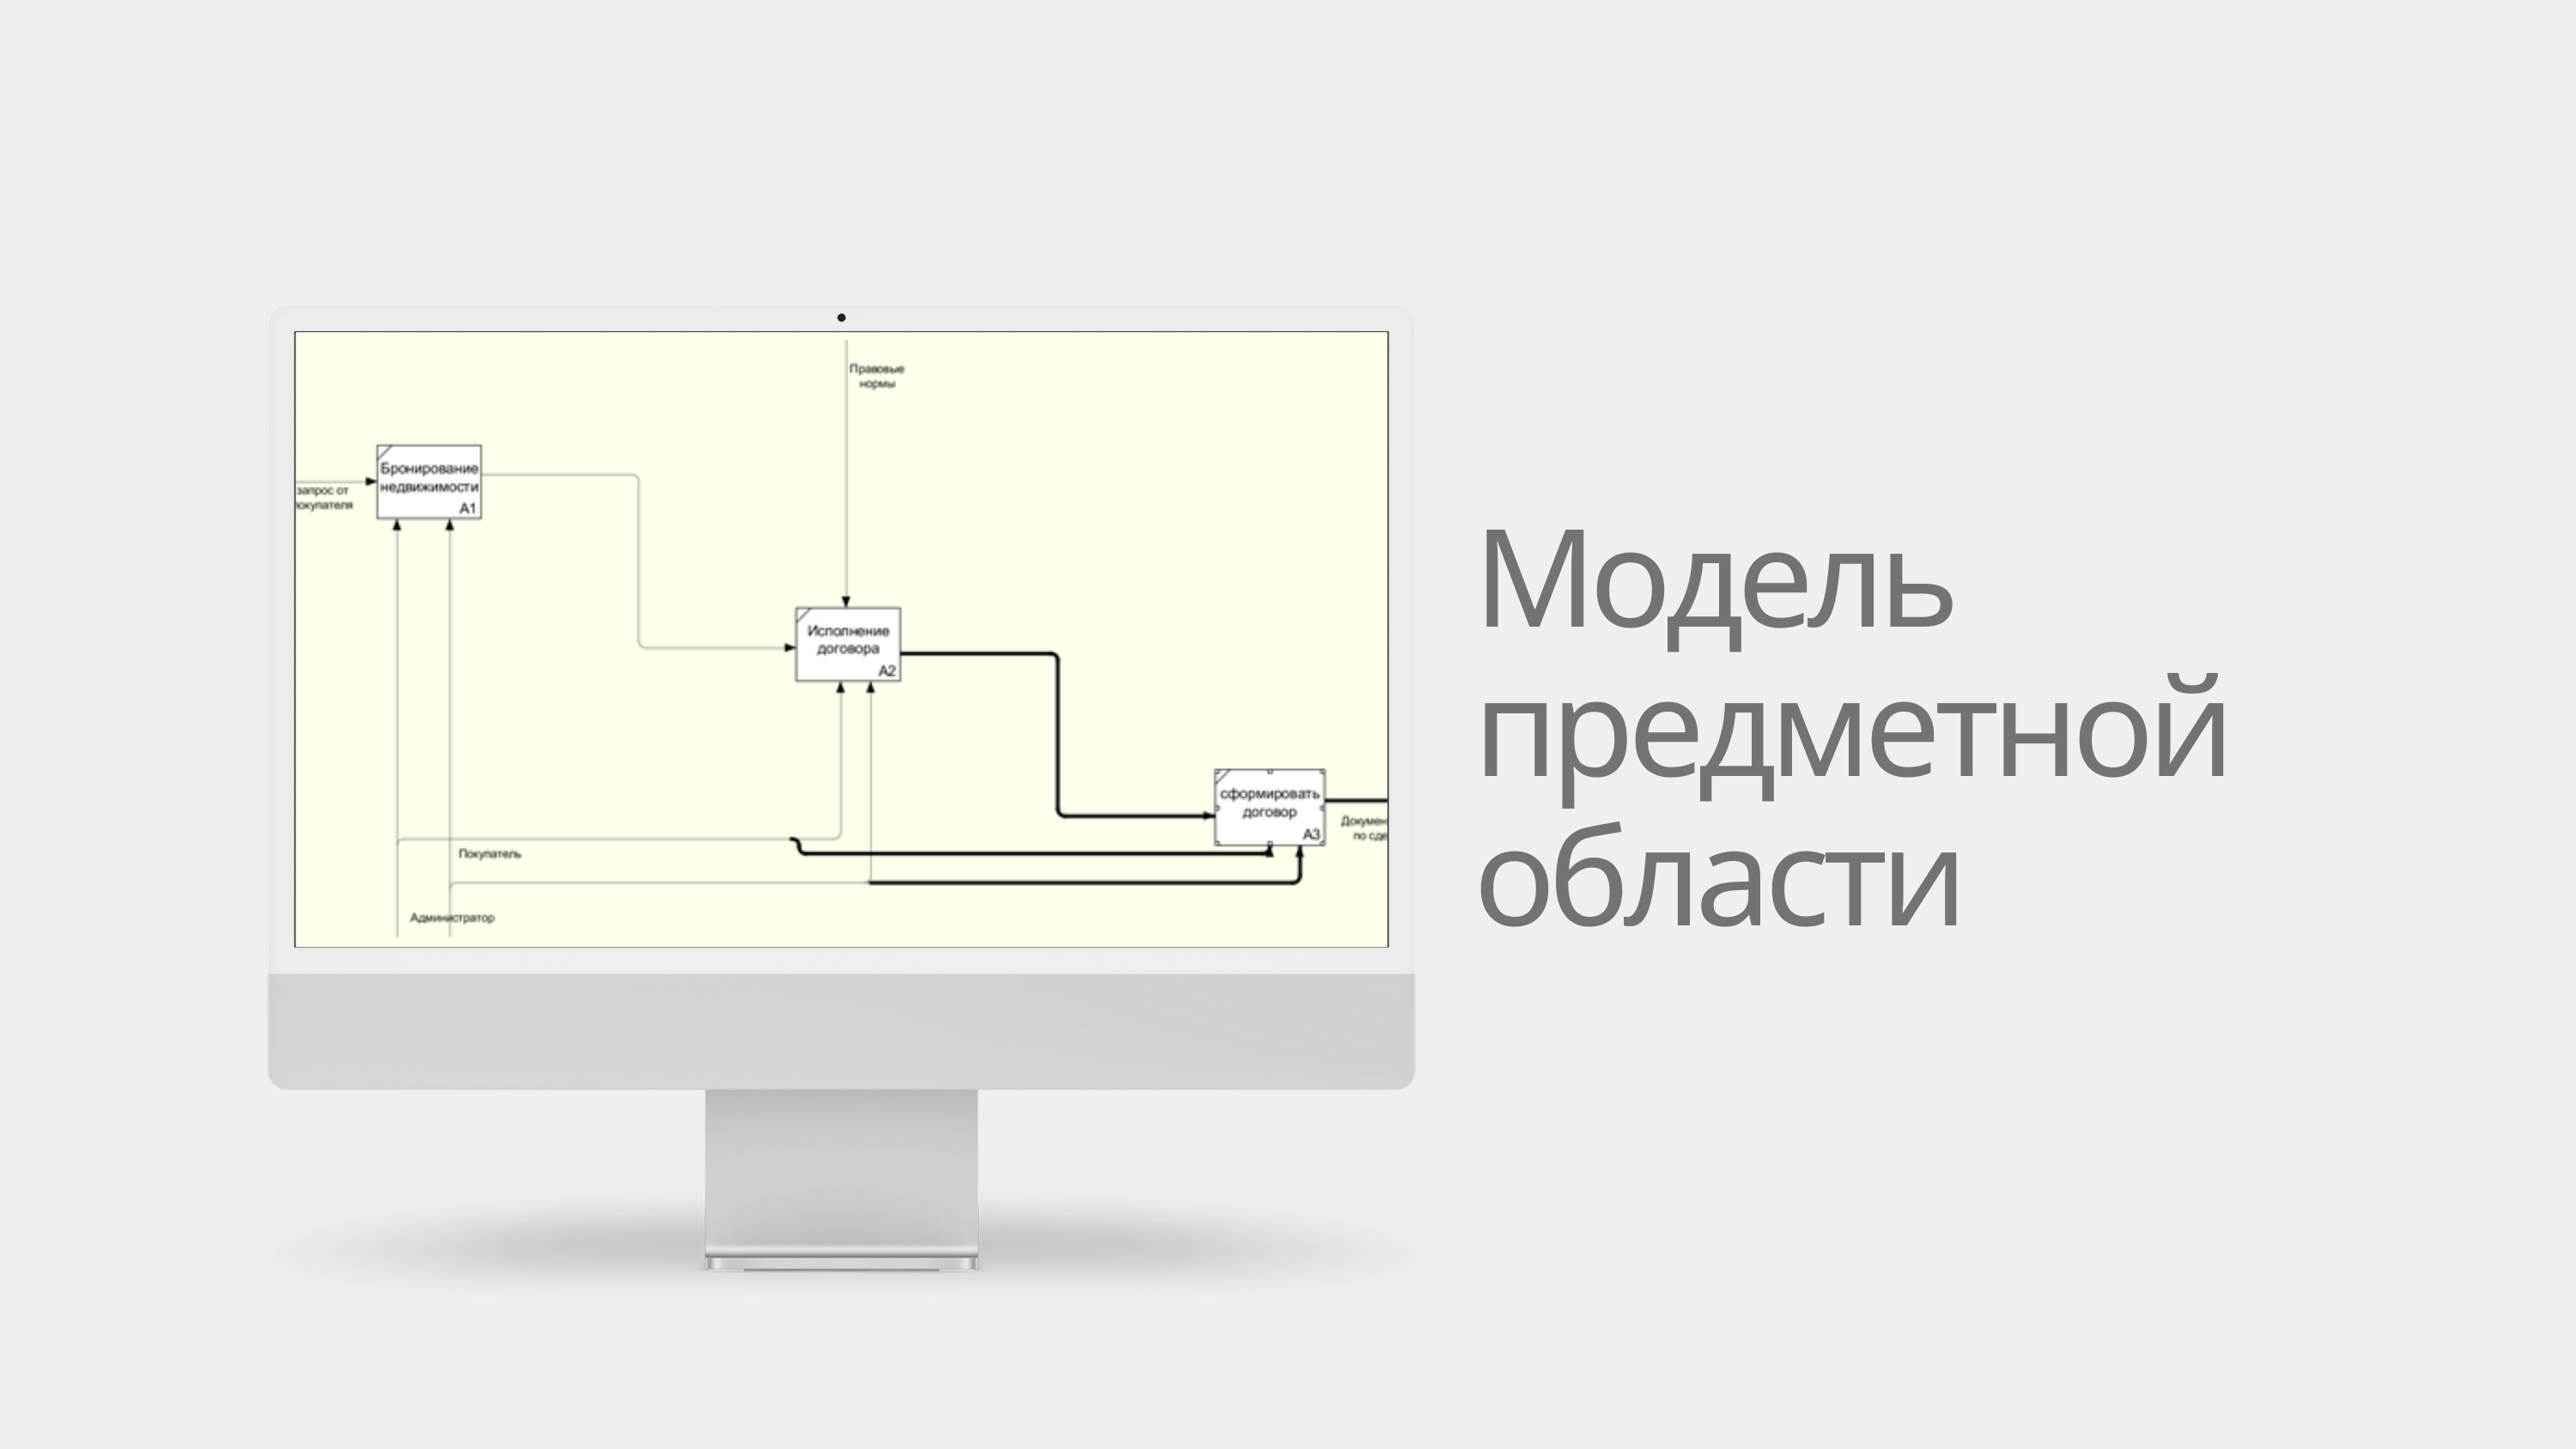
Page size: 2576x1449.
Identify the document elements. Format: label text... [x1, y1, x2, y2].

picture [144, 304, 1474, 1304]
text_box Модель предметной области [1477, 505, 2432, 954]
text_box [295, 332, 1388, 947]
